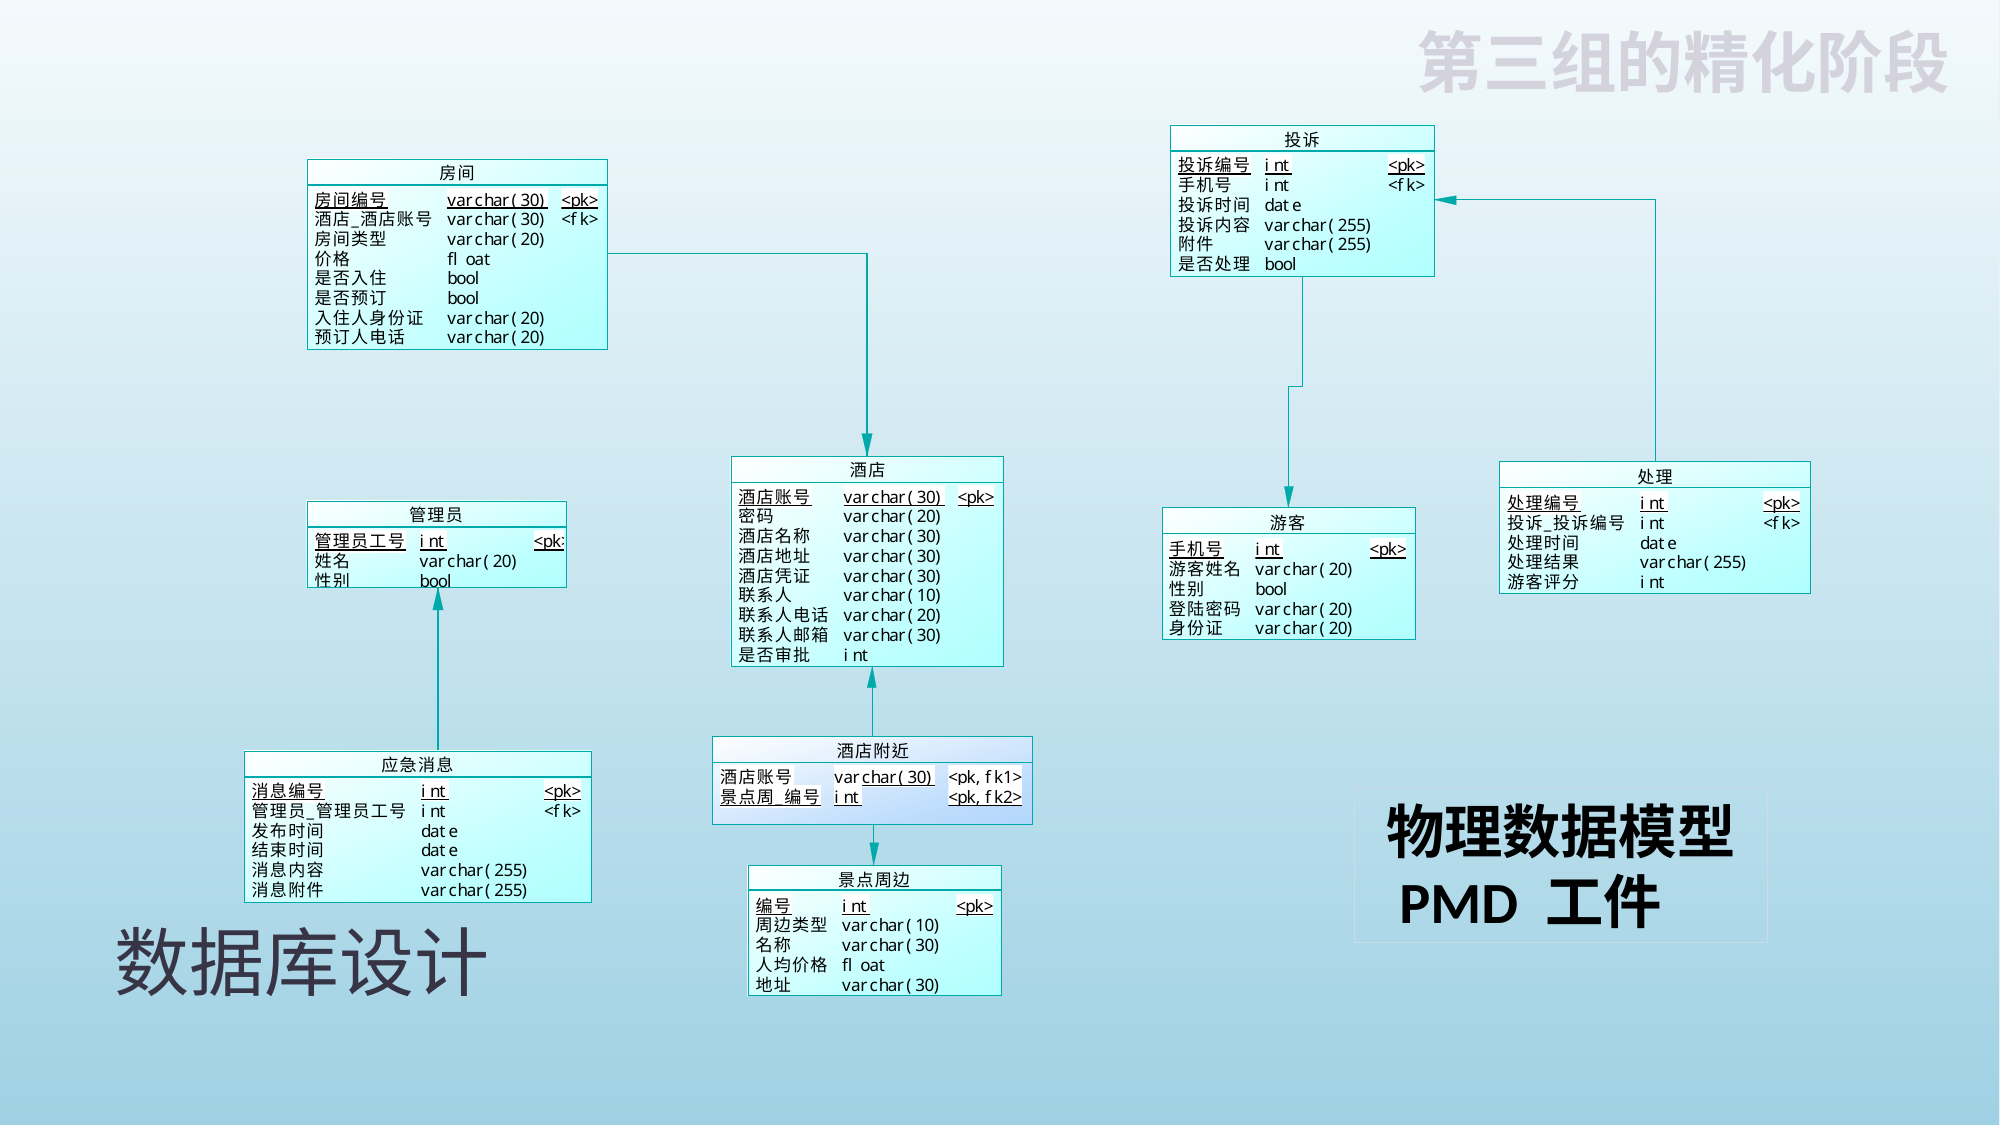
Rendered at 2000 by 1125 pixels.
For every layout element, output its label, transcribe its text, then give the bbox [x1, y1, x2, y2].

text_box 第三组的精化阶段 [1212, 12, 2000, 108]
picture [243, 124, 1815, 1001]
title 数据库设计 [99, 837, 1900, 1013]
